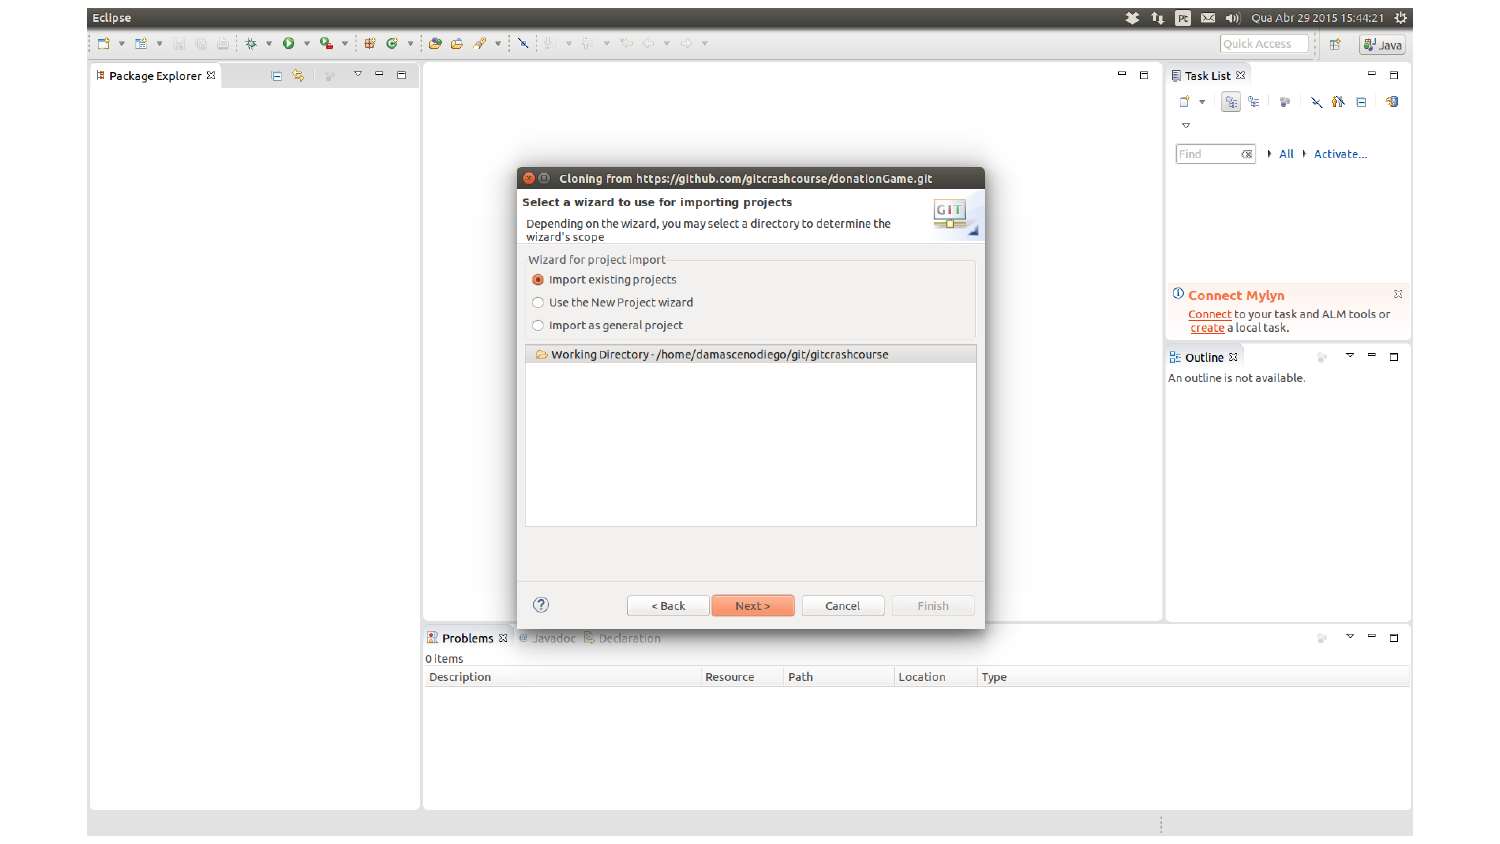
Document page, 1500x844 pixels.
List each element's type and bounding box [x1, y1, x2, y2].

list [87, 7, 1413, 837]
